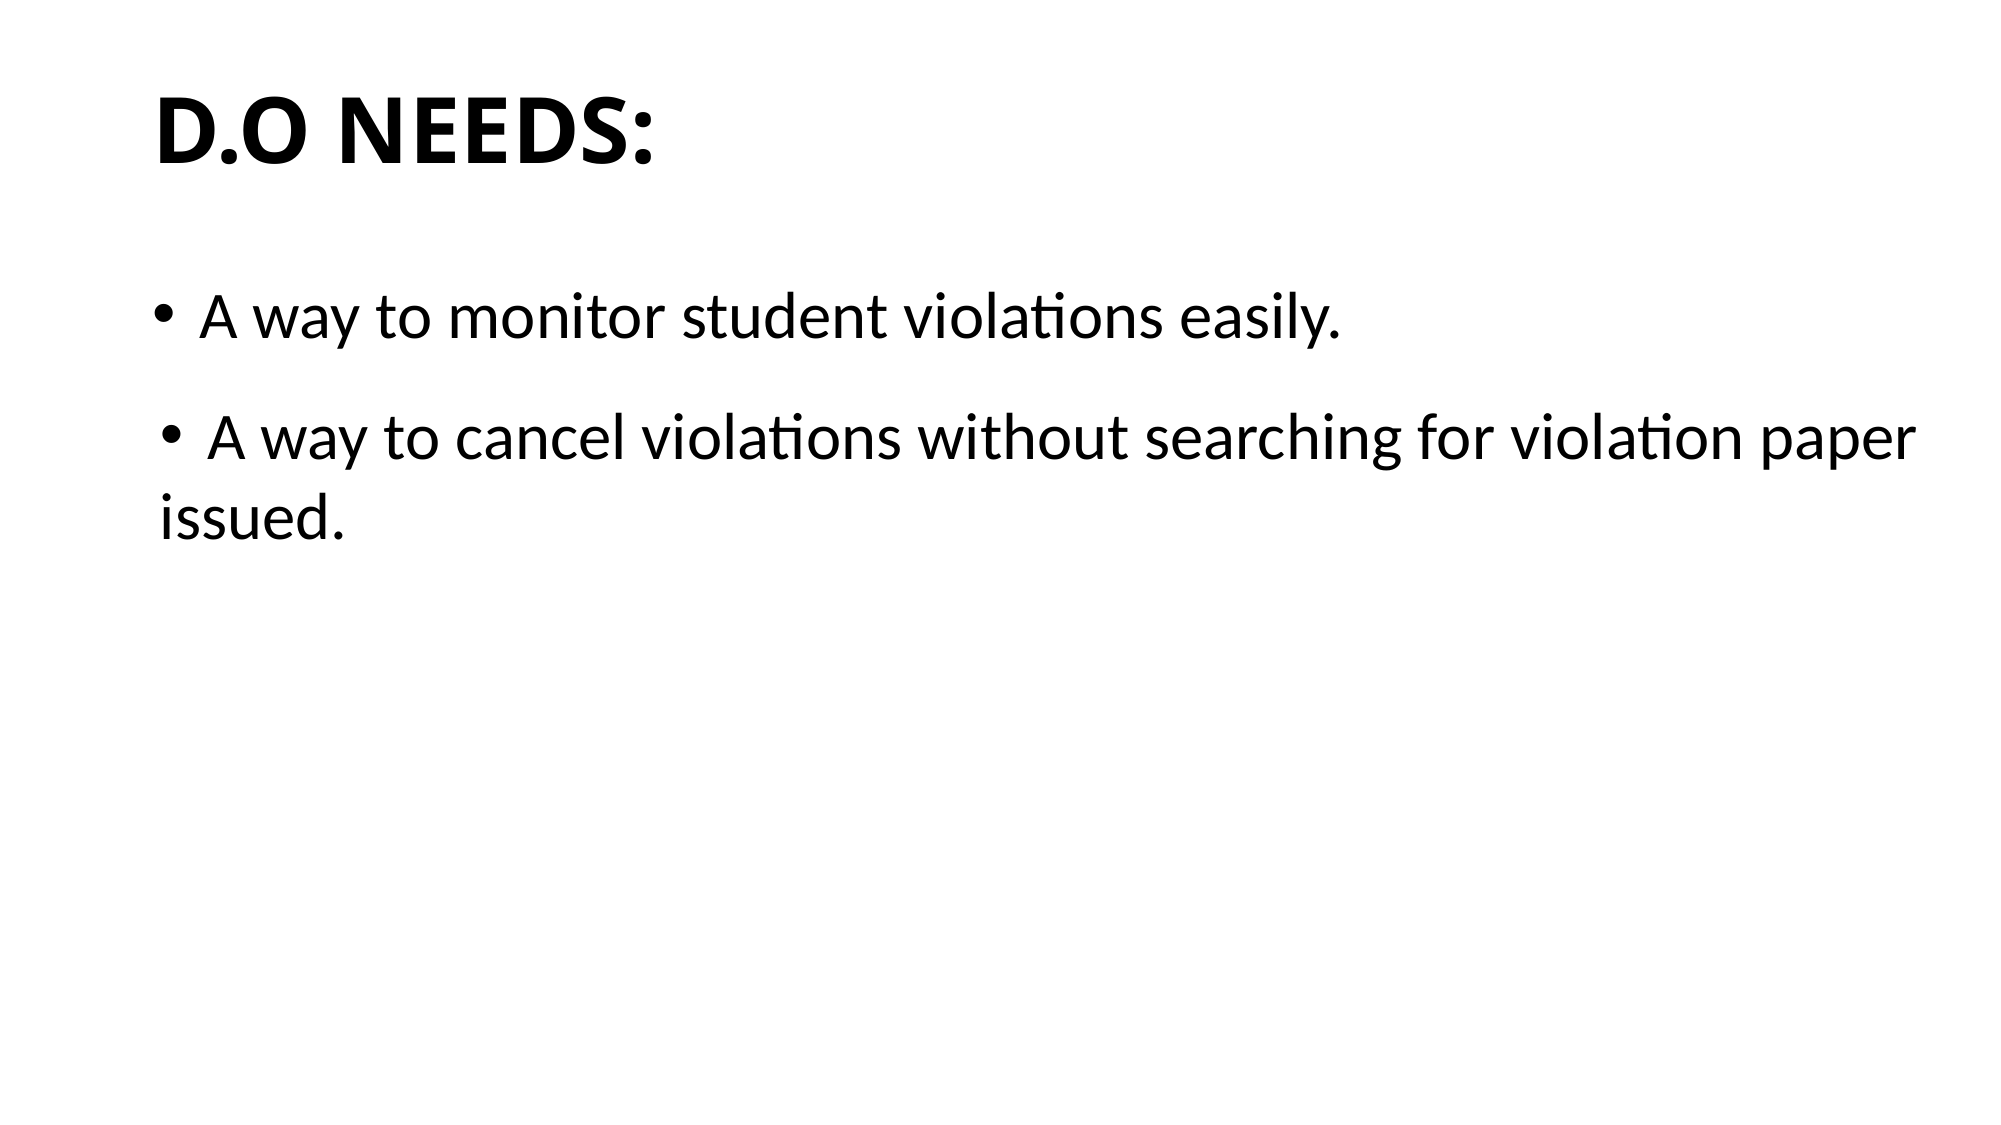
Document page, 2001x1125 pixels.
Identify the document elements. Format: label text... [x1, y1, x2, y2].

title D.O NEEDS: [137, 59, 1863, 207]
text_box A way to monitor student violations easily. [137, 264, 1863, 360]
text_box A way to cancel violations without searching for violation paper issued. [145, 385, 1935, 561]
